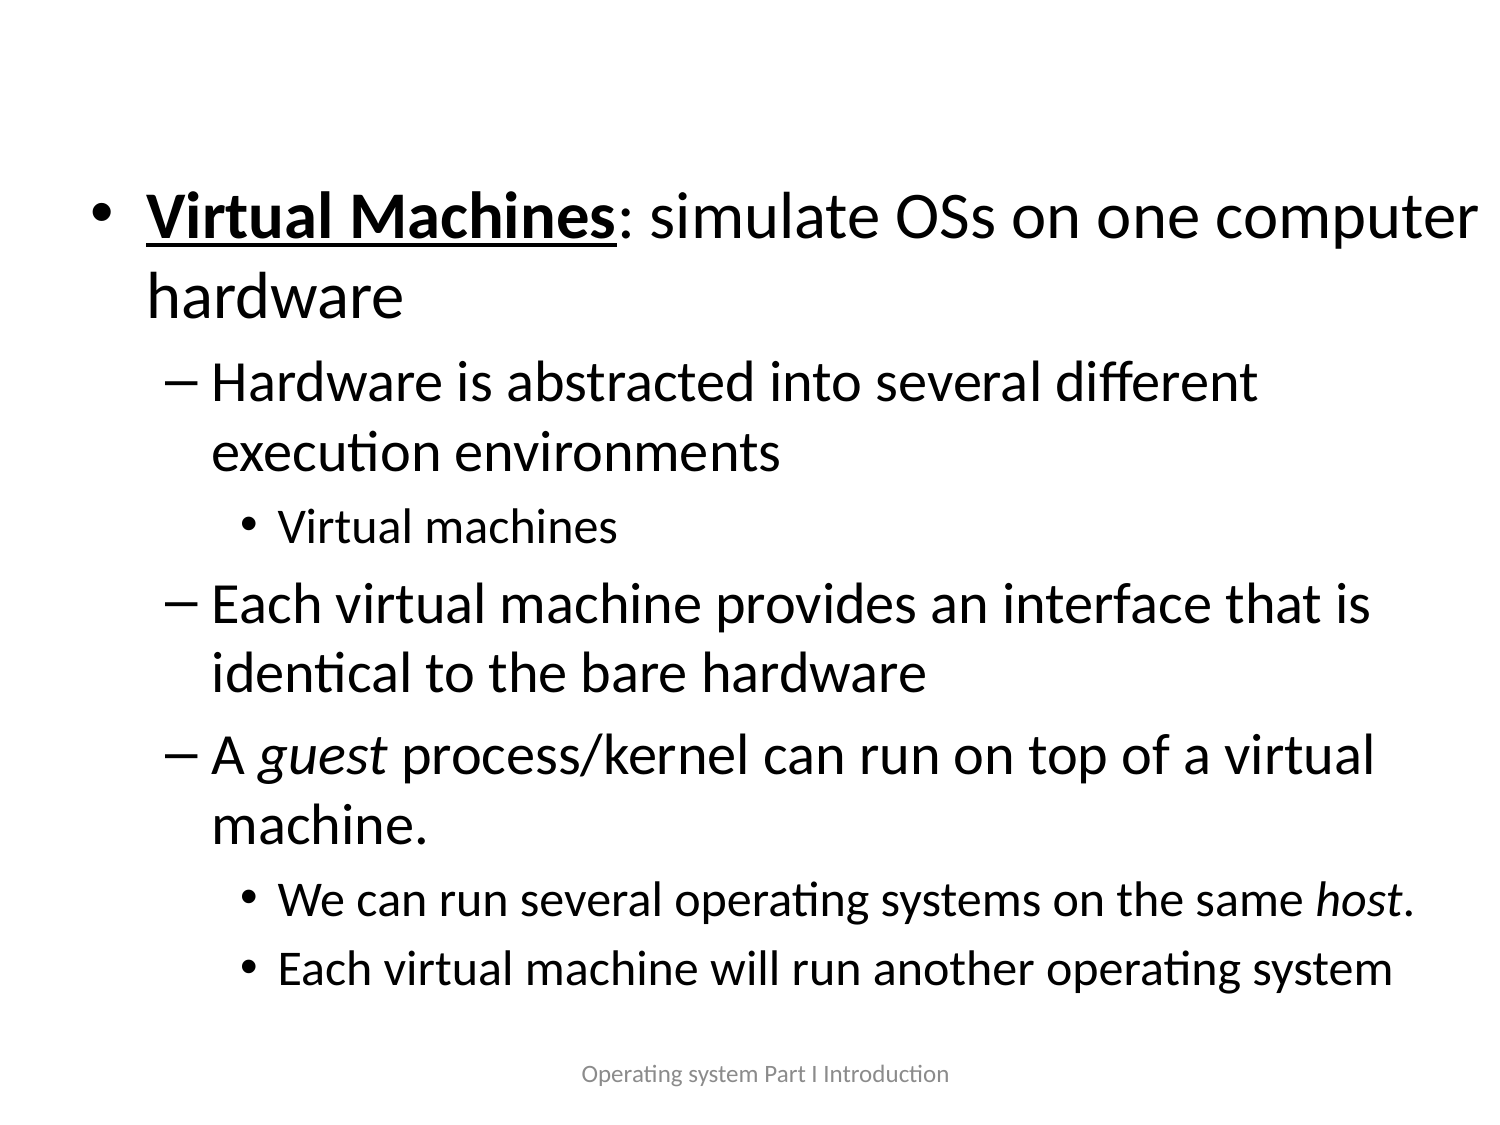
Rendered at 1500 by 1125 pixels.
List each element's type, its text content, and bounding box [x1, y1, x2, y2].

footer Operating system Part I Introduction [512, 1042, 1020, 1103]
list Virtual Machines: simulate OSs on one computer hardware Hardware is abstracted into several different execution environments Virtual machines Each virtual machine provides an interface that is identical to the bare hardware A guest process/kernel can run on top of a virtual machine. We can run several operating systems on the same host. Each virtual machine will run another operating system [75, 164, 1500, 1125]
